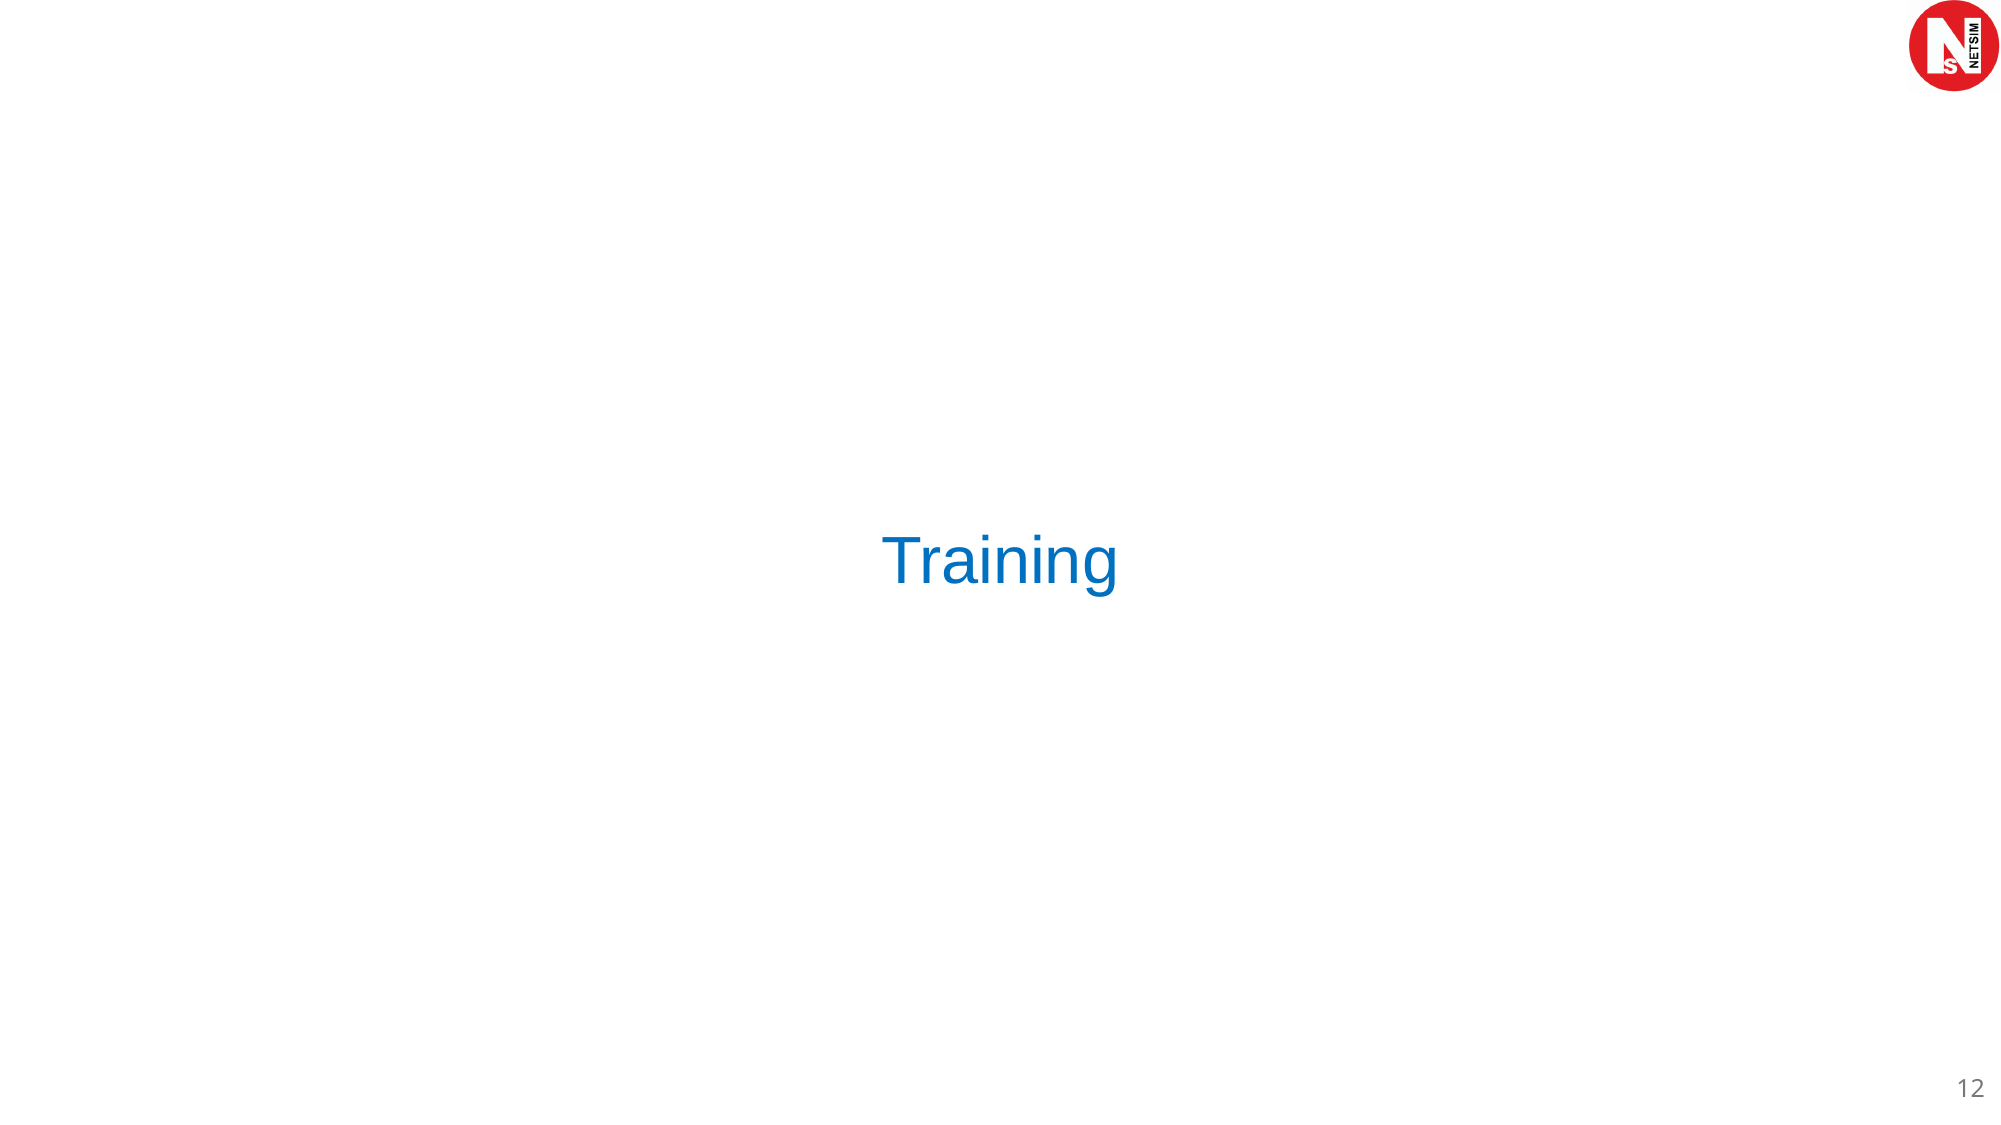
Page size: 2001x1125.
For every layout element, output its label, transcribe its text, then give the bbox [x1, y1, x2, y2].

picture [1908, 0, 2000, 92]
slide_number 11 [1550, 1059, 2000, 1120]
title Training [137, 486, 1863, 639]
